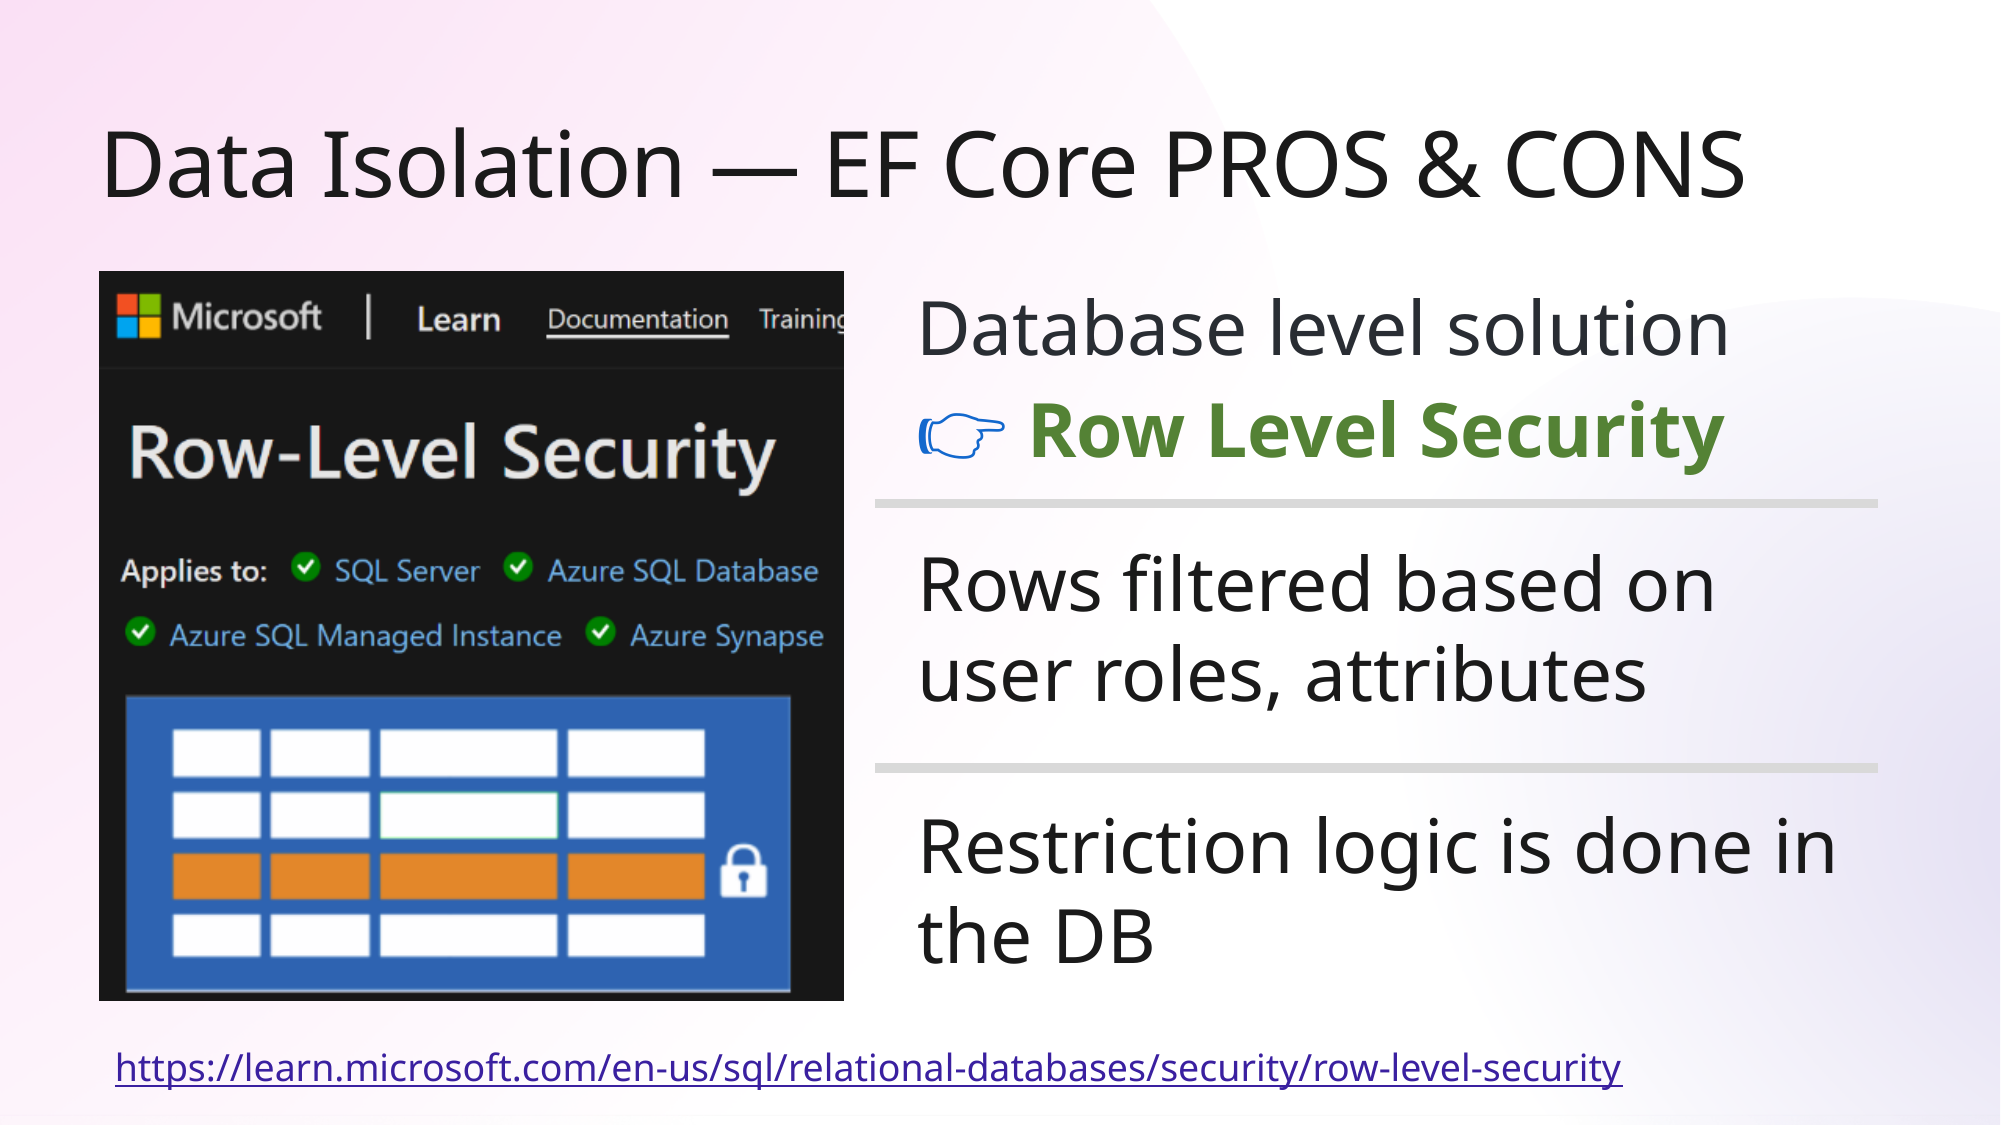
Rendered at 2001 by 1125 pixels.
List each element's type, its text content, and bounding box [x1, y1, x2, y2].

title Data Isolation — EF Core PROS & CONS [99, 99, 1900, 235]
text_box Restriction logic is done in the DB [902, 790, 1900, 986]
text_box Database level solution 👉 Row Level Security [901, 283, 1940, 481]
text_box Rows filtered based on user roles, attributes [902, 529, 1900, 725]
text_box https://learn.microsoft.com/en-us/sql/relational-databases/security/row-level-security [99, 1036, 1736, 1103]
picture [0, 0, 2001, 1125]
